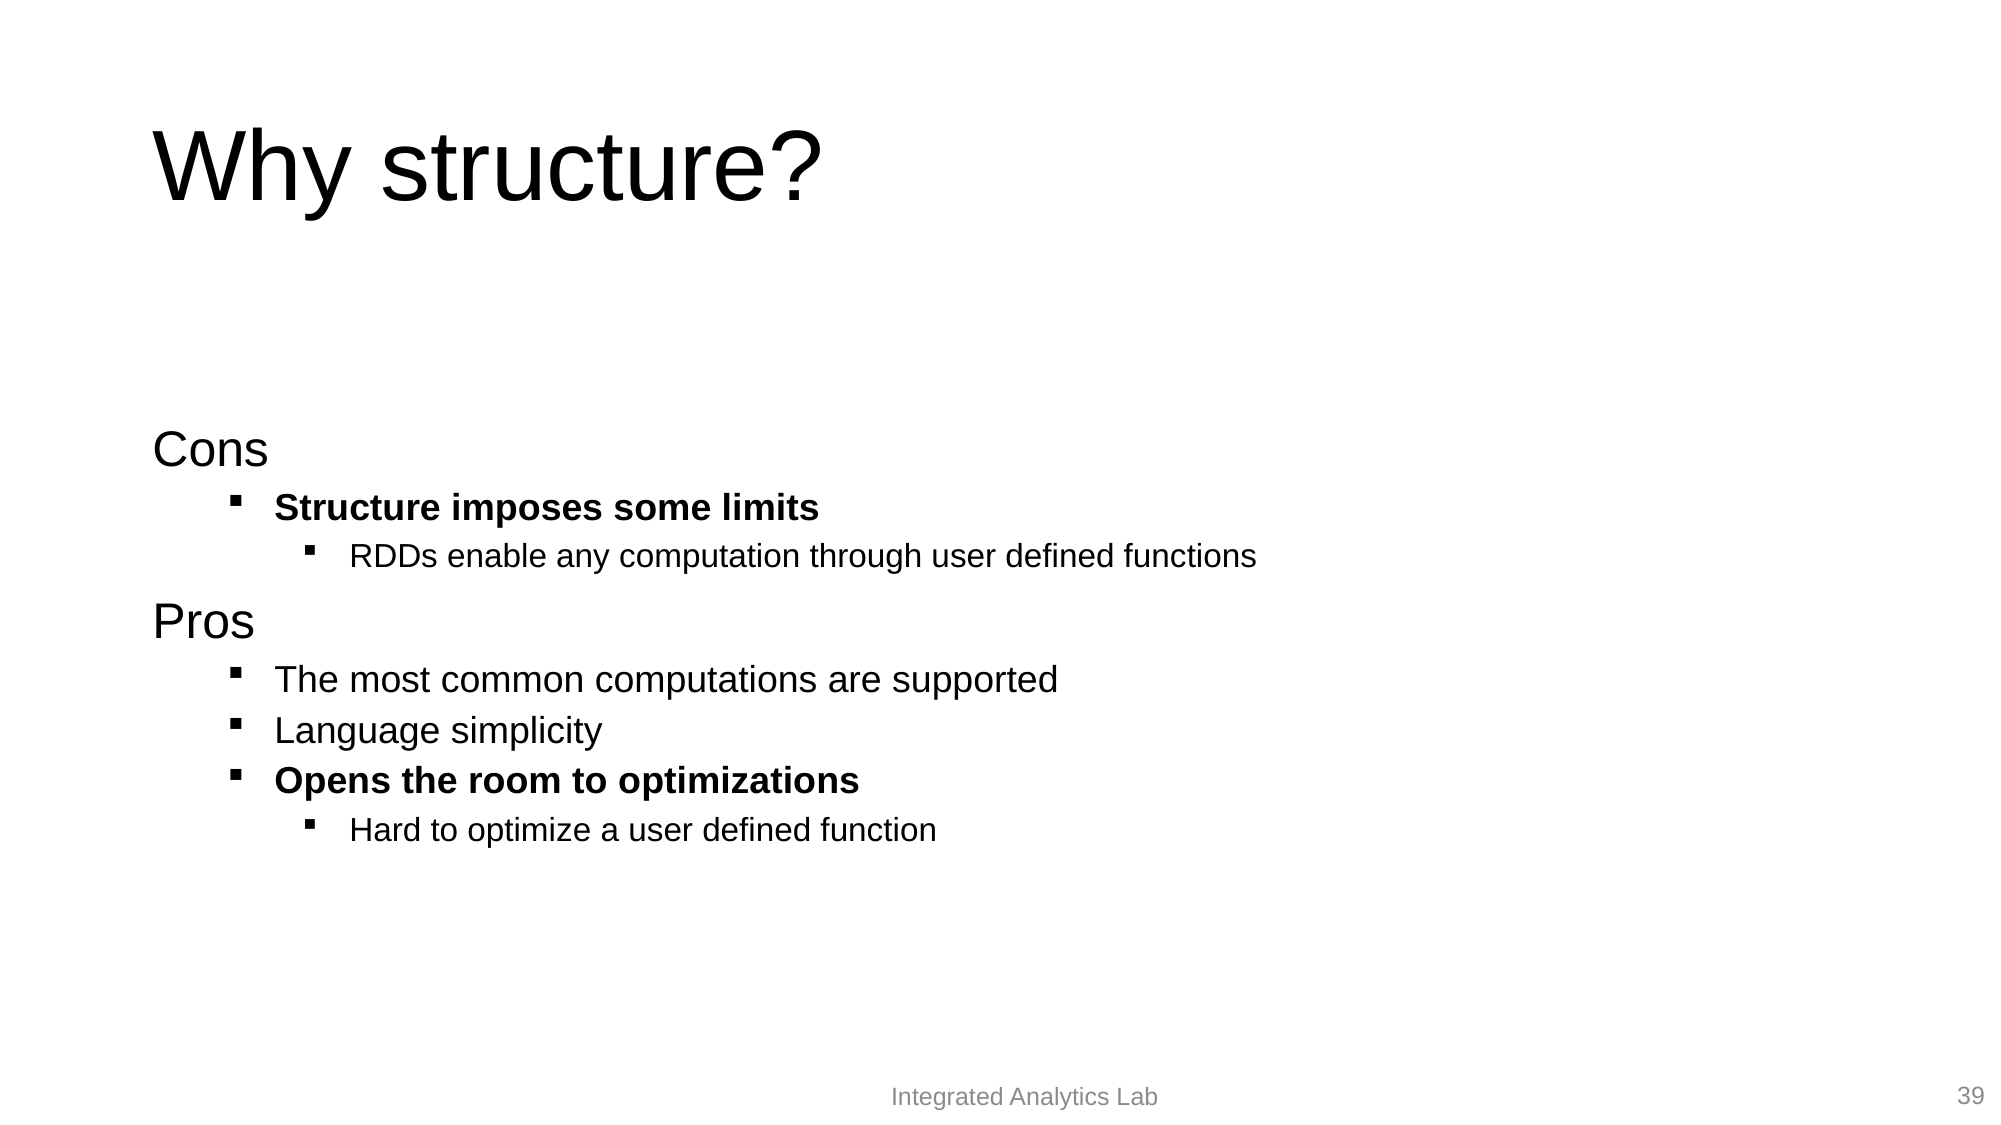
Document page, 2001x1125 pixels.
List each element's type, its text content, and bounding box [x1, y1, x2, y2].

slide_number 39 [1550, 1065, 2000, 1125]
list Cons Structure imposes some limits RDDs enable any computation through user defined functions Pros The most common computations are supported Language simplicity Opens the room to optimizations Hard to optimize a user defined function [137, 278, 1863, 993]
title Why structure? [137, 59, 1863, 278]
